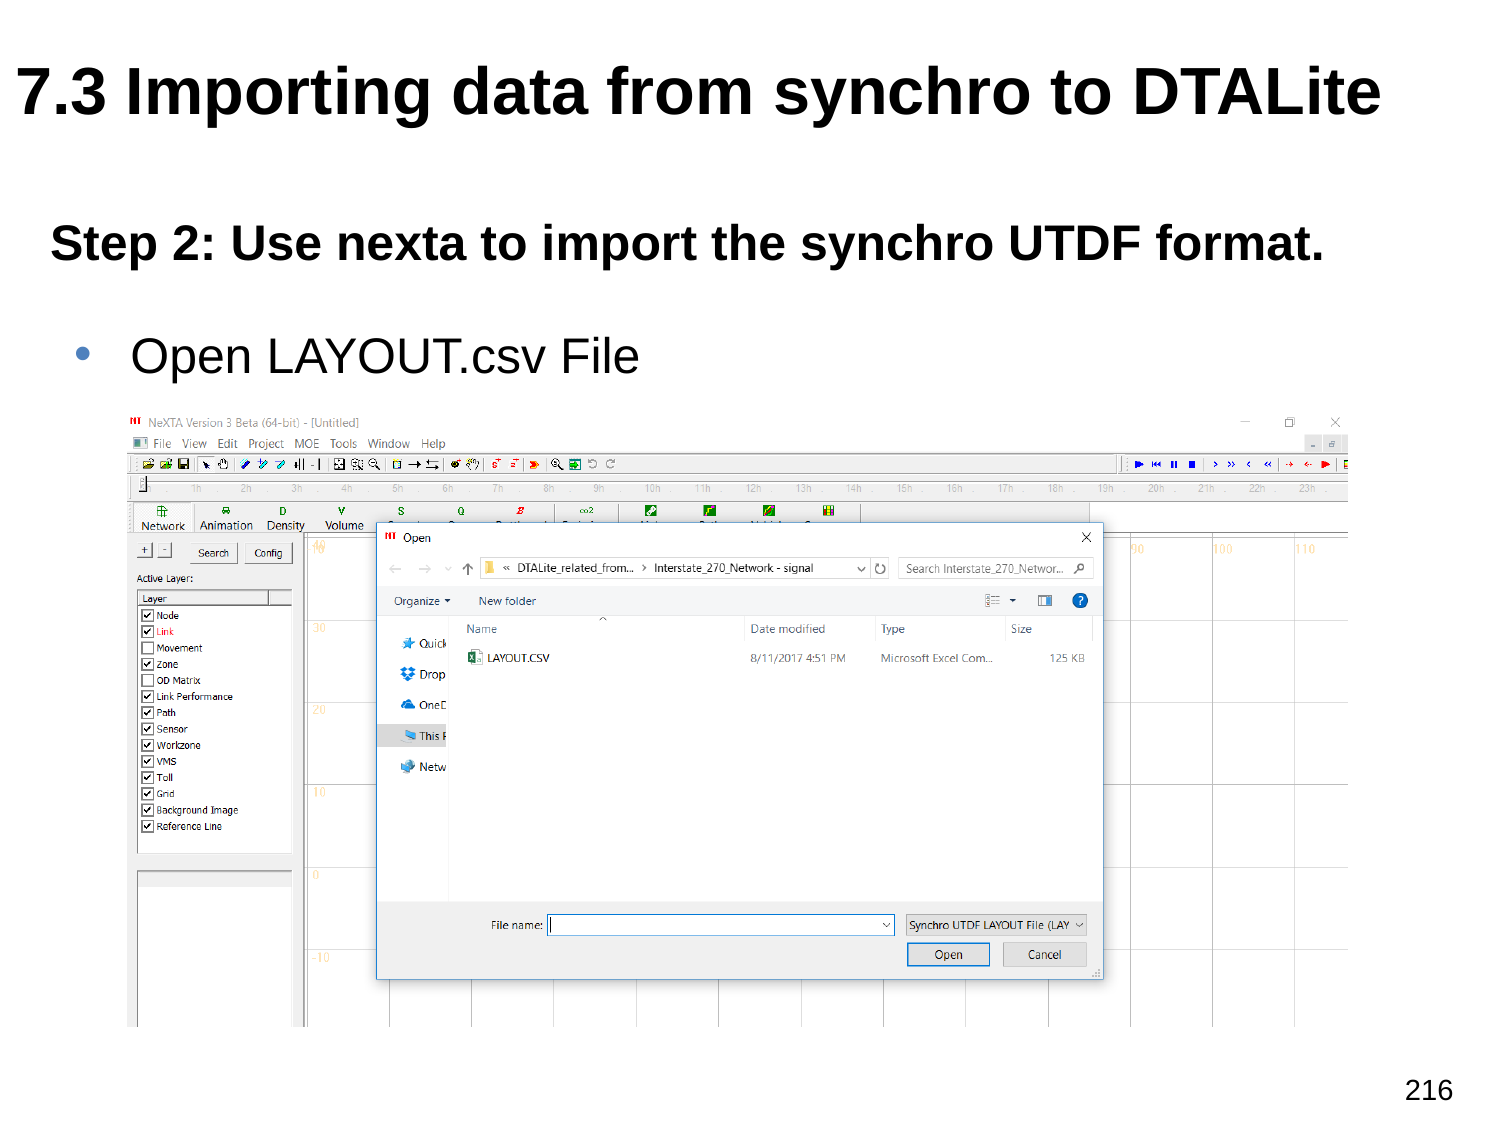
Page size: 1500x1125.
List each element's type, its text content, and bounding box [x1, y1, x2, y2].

text_box Step 2: Use nexta to import the synchro UTDF format. [35, 172, 1482, 310]
picture [126, 411, 1349, 1027]
text_box 7.3 Importing data from synchro to DTALite [0, 4, 1500, 172]
list Open LAYOUT.csv File [59, 315, 1482, 563]
text_box 216 [1390, 1063, 1482, 1124]
